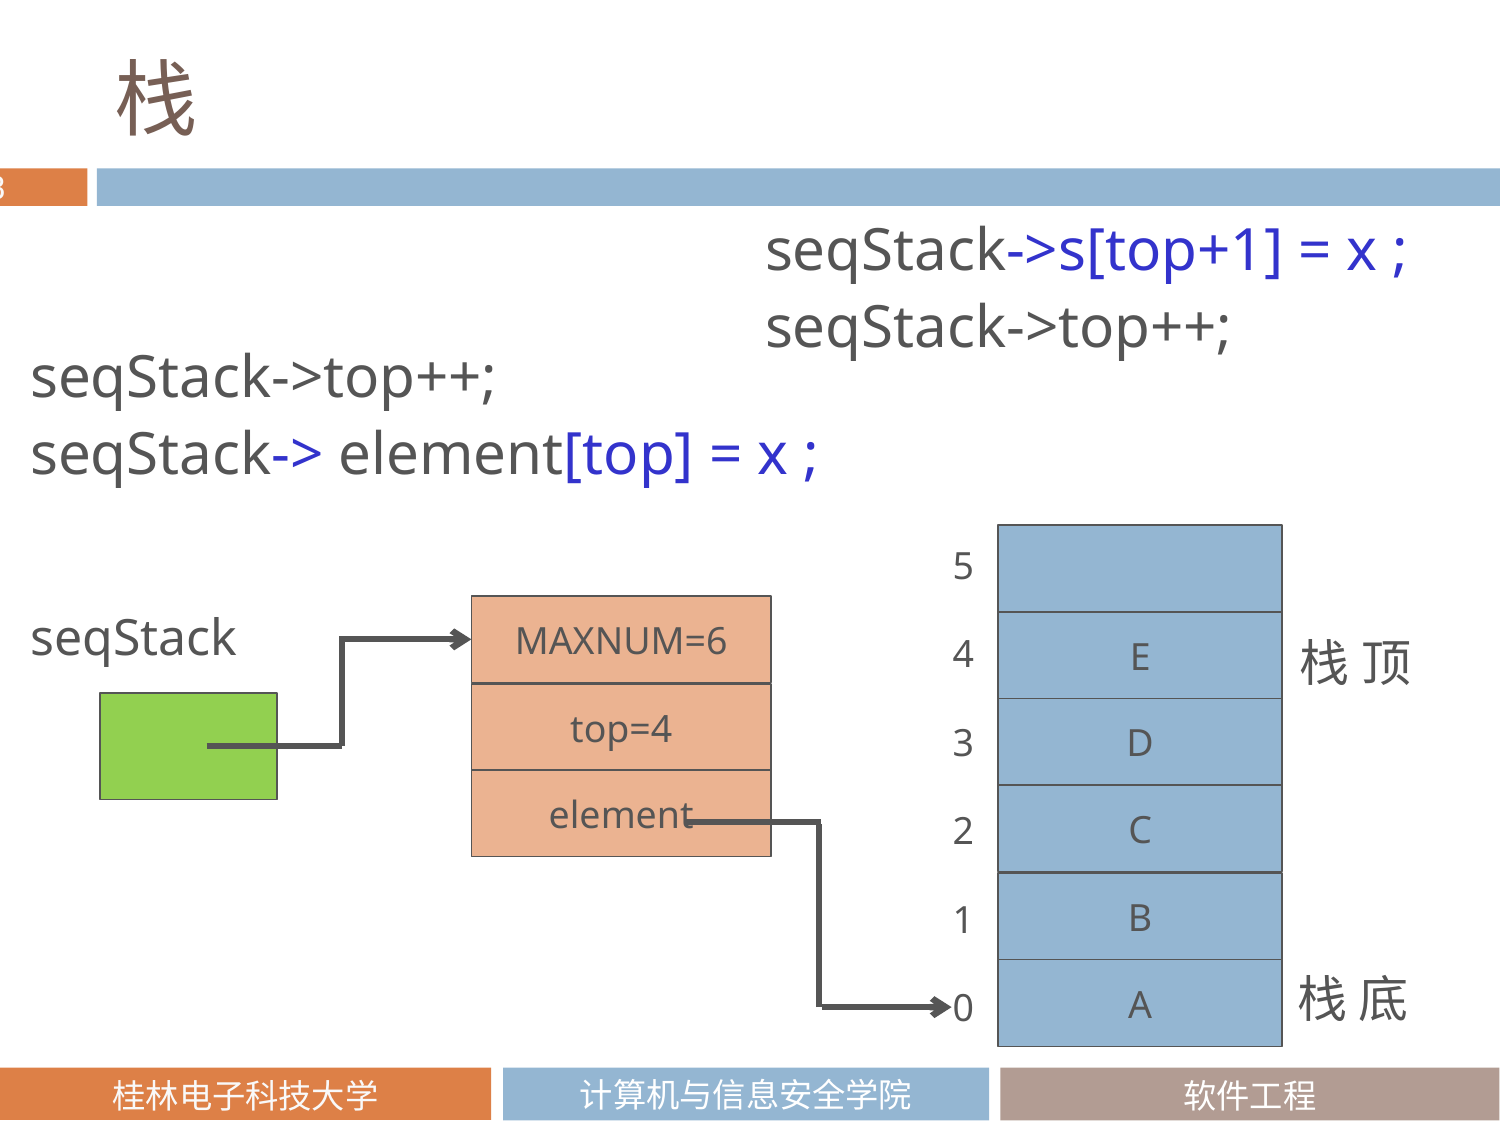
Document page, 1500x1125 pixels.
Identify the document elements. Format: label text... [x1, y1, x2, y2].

text_box B [998, 872, 1282, 960]
text_box MAXNUM=6 [471, 596, 772, 683]
text_box 栈 底 [1282, 957, 1469, 1036]
text_box element [471, 771, 772, 857]
text_box [998, 524, 1282, 612]
text_box E [998, 612, 1282, 699]
text_box [99, 693, 278, 800]
text_box 5 [937, 534, 989, 595]
text_box D [998, 699, 1282, 785]
text_box 1 [937, 888, 989, 949]
text_box 4 [937, 623, 989, 683]
title 栈 [99, 37, 1438, 155]
text_box top=4 [471, 683, 772, 771]
text_box A [998, 960, 1282, 1047]
text_box seqStack [15, 595, 271, 673]
text_box 栈 顶 [1285, 621, 1472, 699]
text_box 2 [937, 799, 989, 860]
text_box 0 [937, 976, 989, 1037]
text_box seqStack->s[top+1] = x ; seqStack->top++; [749, 212, 1486, 389]
text_box seqStack->top++; seqStack-> element[top] = x ; [15, 338, 1017, 507]
text_box C [998, 785, 1282, 872]
text_box 3 [937, 711, 989, 772]
